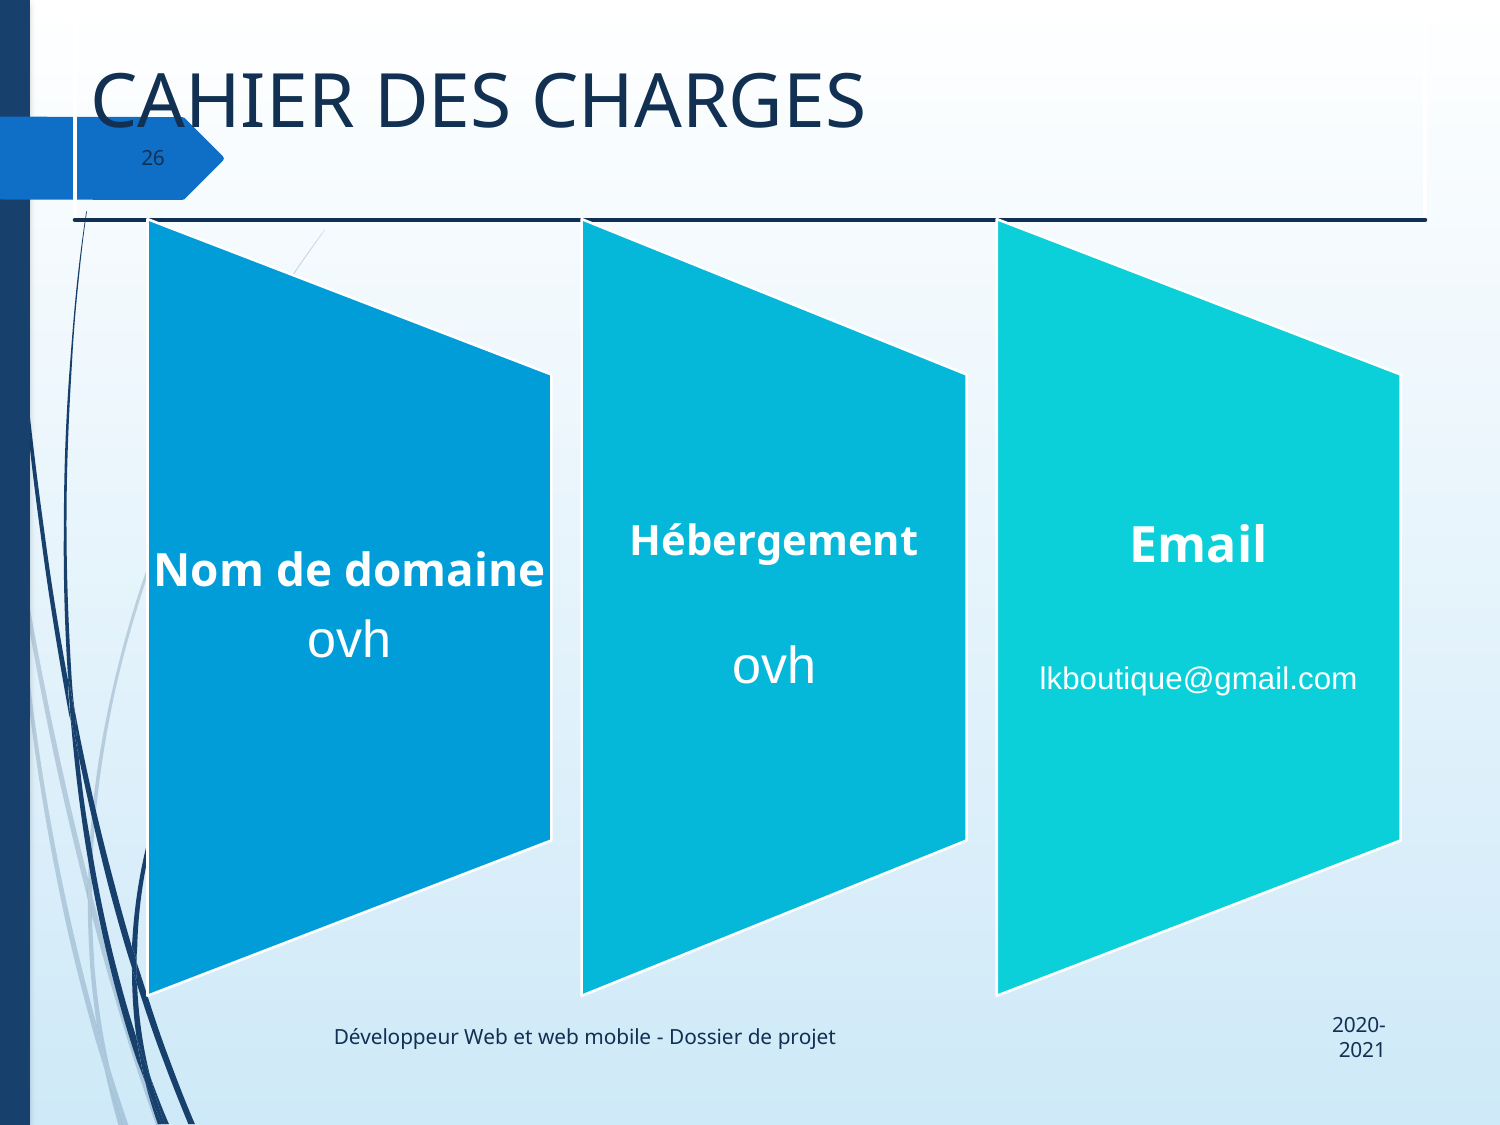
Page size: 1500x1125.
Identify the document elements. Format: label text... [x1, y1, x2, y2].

footer Développeur Web et web mobile - Dossier de projet [318, 1006, 1257, 1067]
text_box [147, 218, 1401, 996]
slide_number 26 [83, 129, 180, 190]
slide_number 2020-2021 [1275, 1006, 1401, 1068]
title Cahier des Charges [73, 0, 1427, 218]
